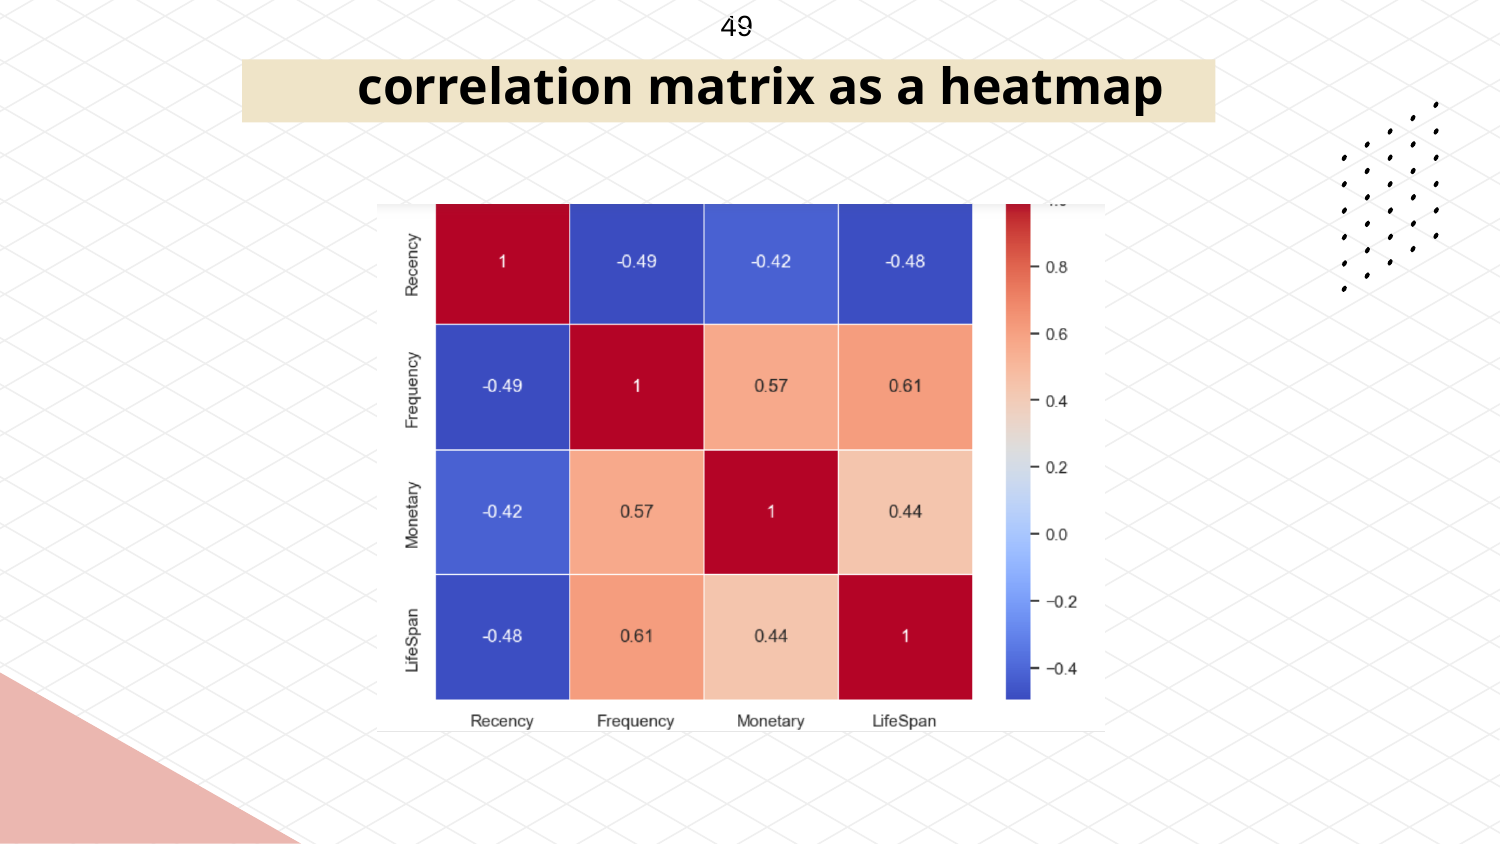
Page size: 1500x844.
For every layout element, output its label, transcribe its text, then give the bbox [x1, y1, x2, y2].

text_box [242, 119, 1216, 123]
title correlation matrix as a heatmap [242, 51, 1280, 119]
picture [377, 204, 1105, 733]
